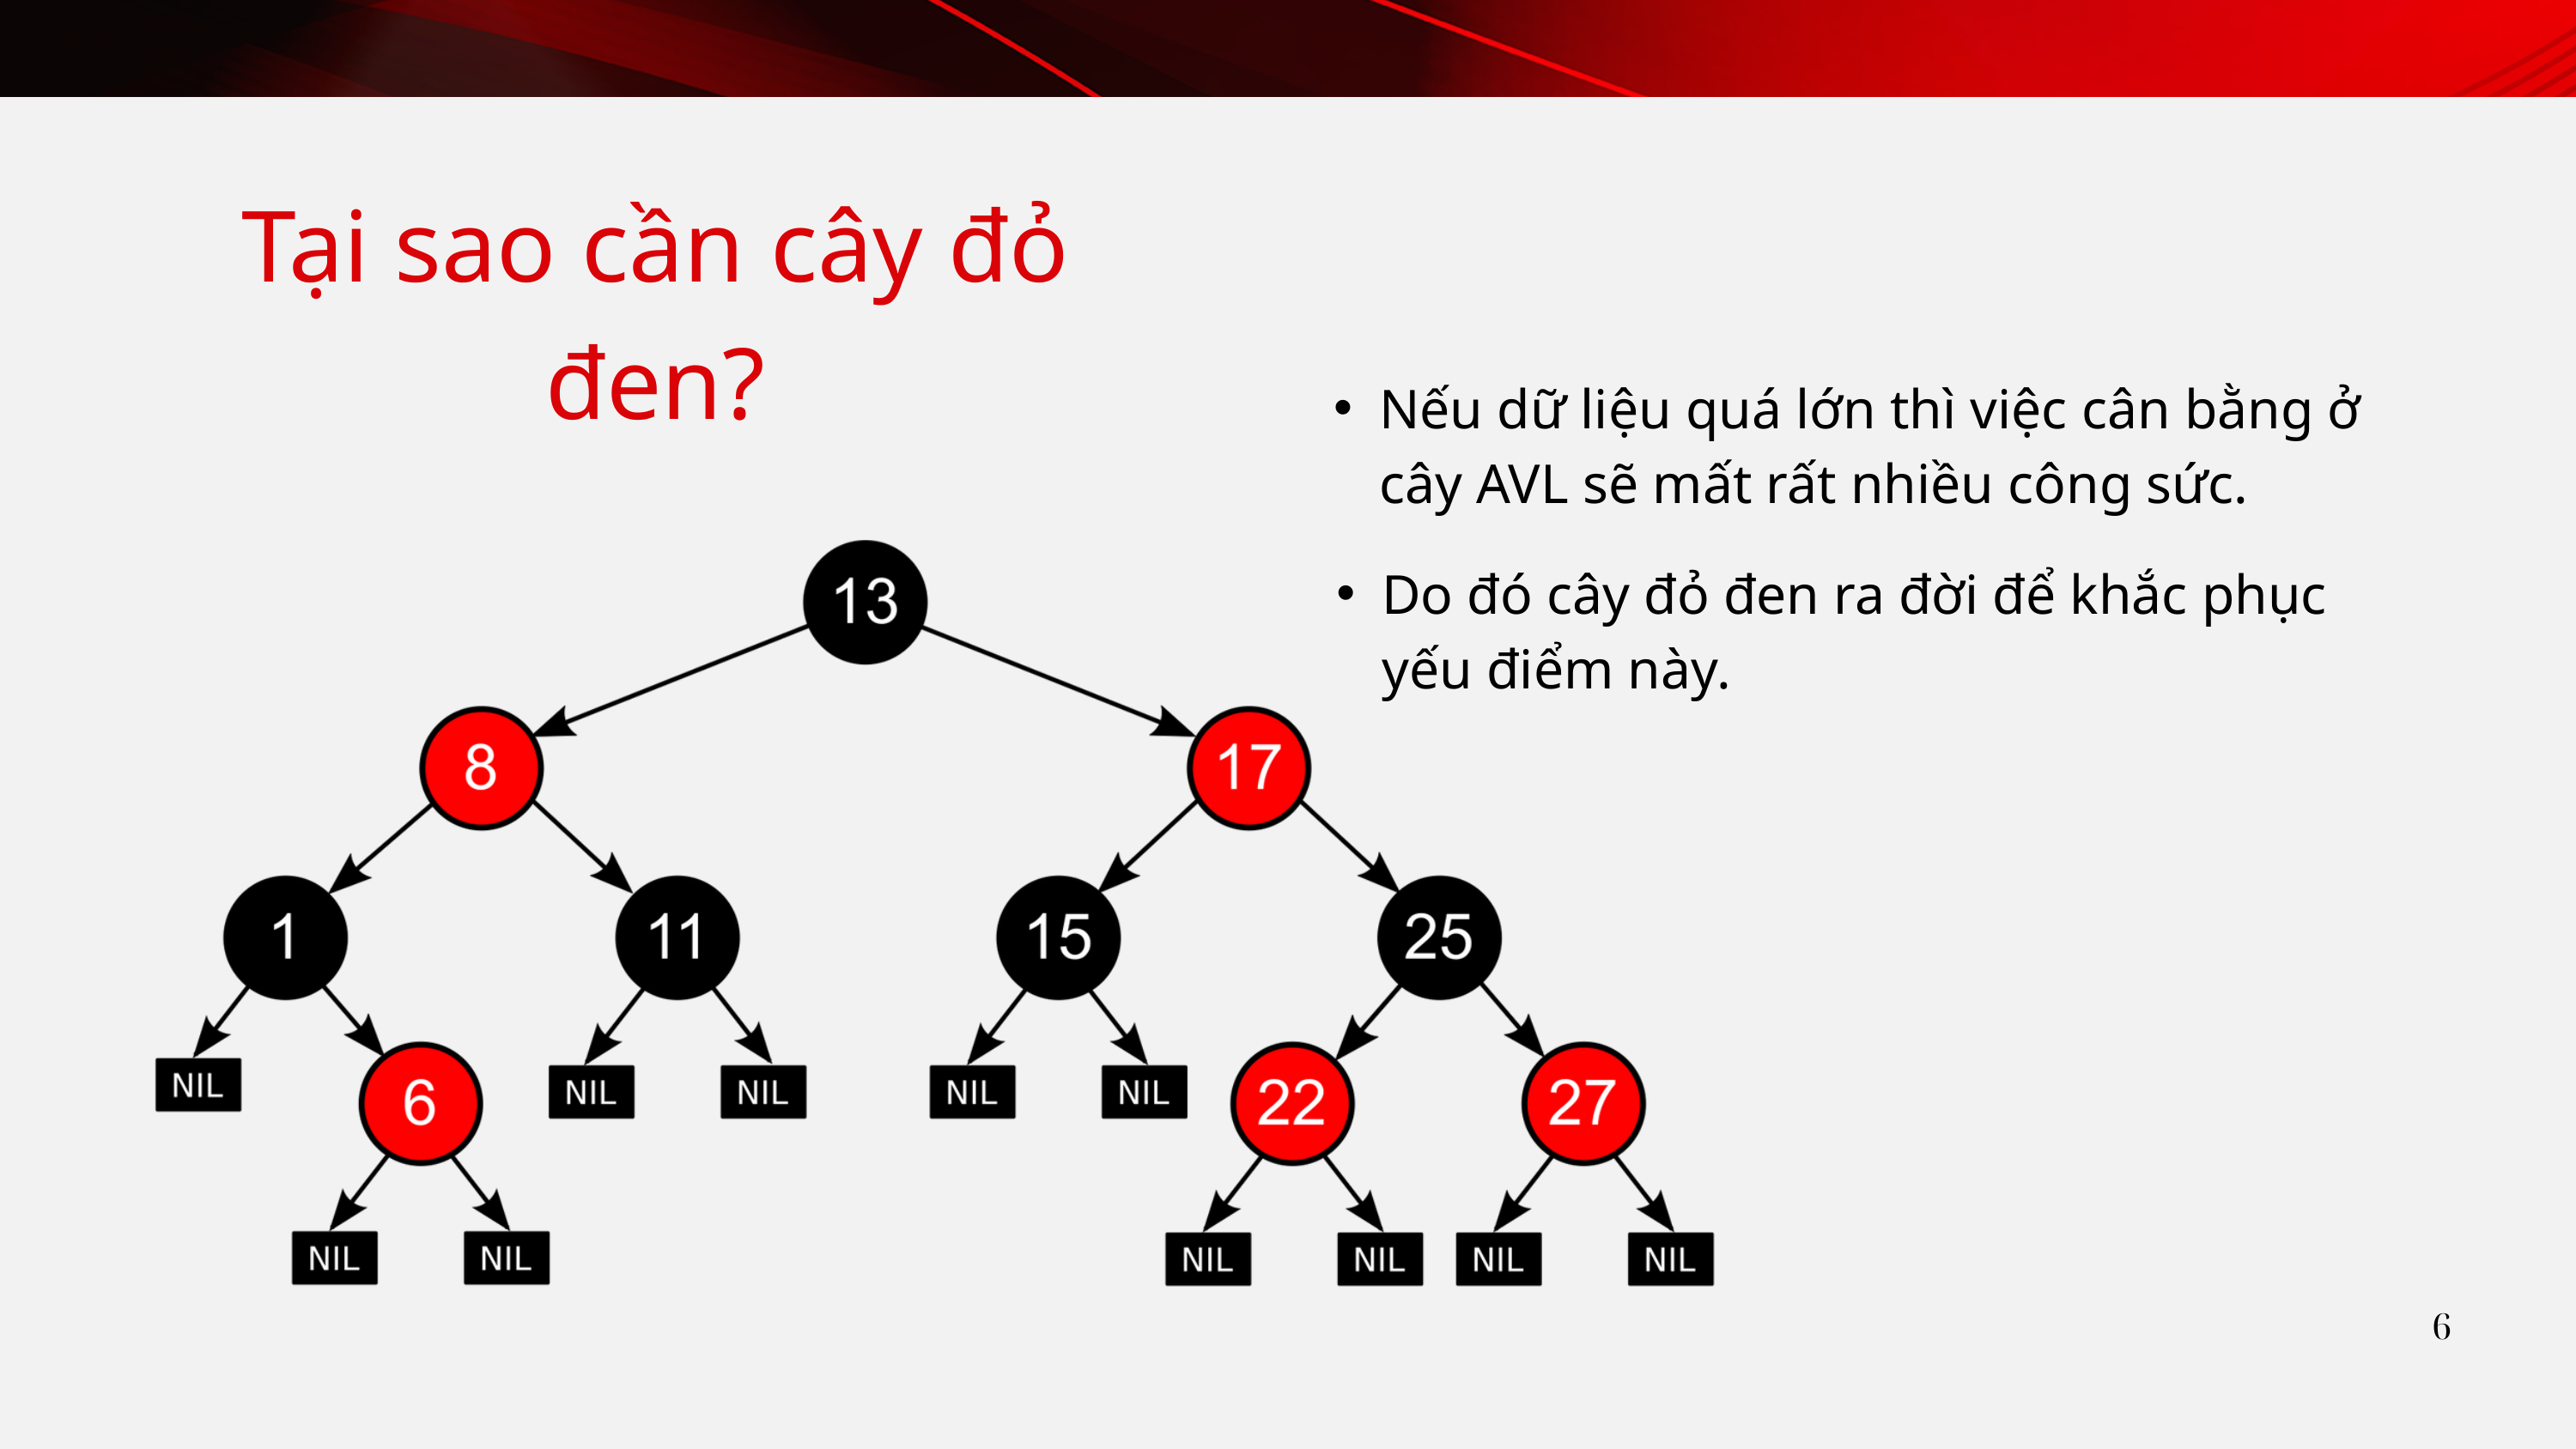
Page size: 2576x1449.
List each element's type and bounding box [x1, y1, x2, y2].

text_box [0, 0, 2576, 1449]
